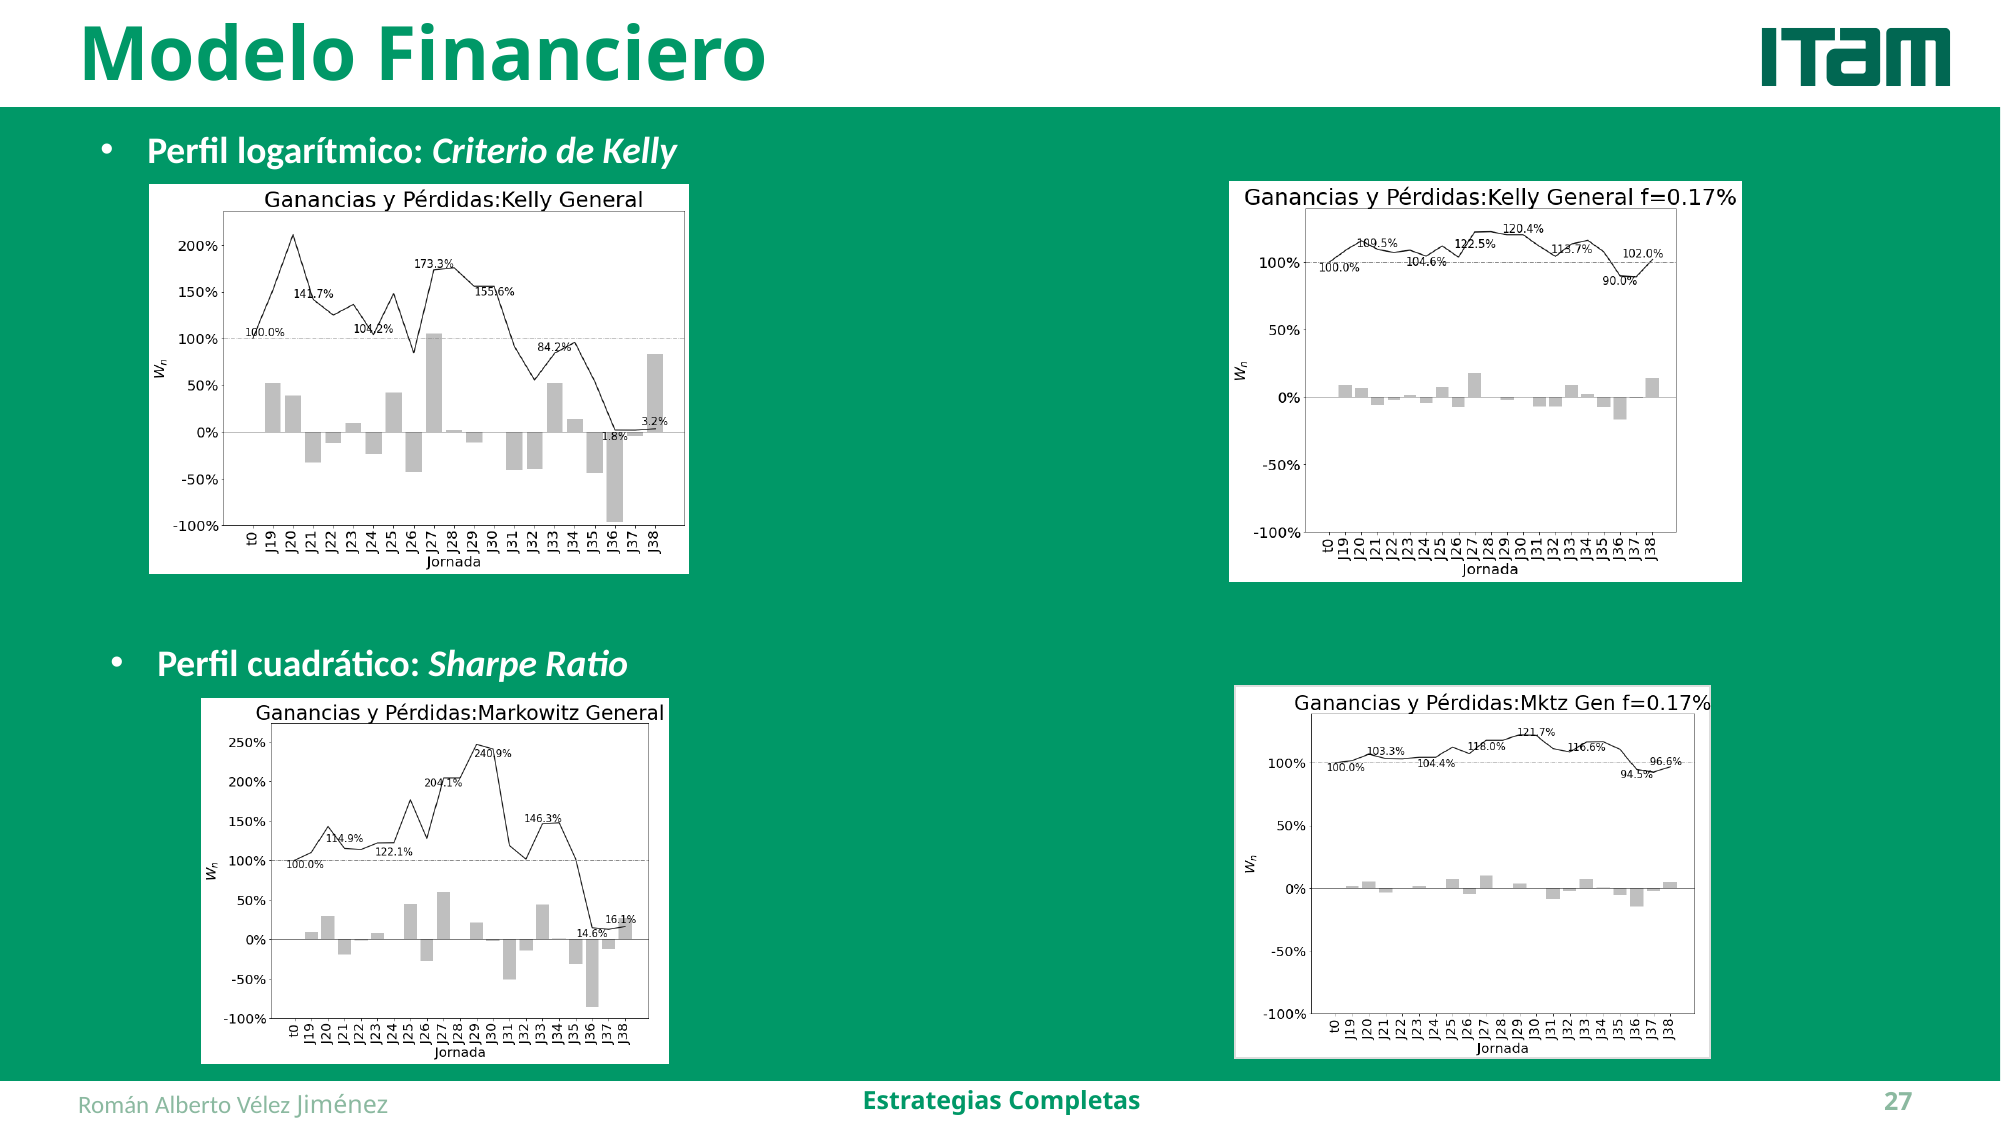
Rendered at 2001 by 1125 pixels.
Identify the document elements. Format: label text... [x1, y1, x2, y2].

text_box Perfil cuadrático: Sharpe Ratio [95, 631, 767, 692]
picture [1746, 15, 1966, 99]
text_box Perfil logarítmico: Criterio de Kelly [85, 118, 1000, 178]
picture [149, 184, 689, 574]
picture [1240, 688, 1716, 1060]
picture [201, 698, 669, 1064]
picture [1229, 181, 1742, 582]
text_box [1234, 685, 1711, 1059]
slide_number 27 [1477, 1078, 1928, 1125]
list Estrategias Completas [551, 1080, 1453, 1125]
title Modelo Financiero [63, 26, 1721, 86]
